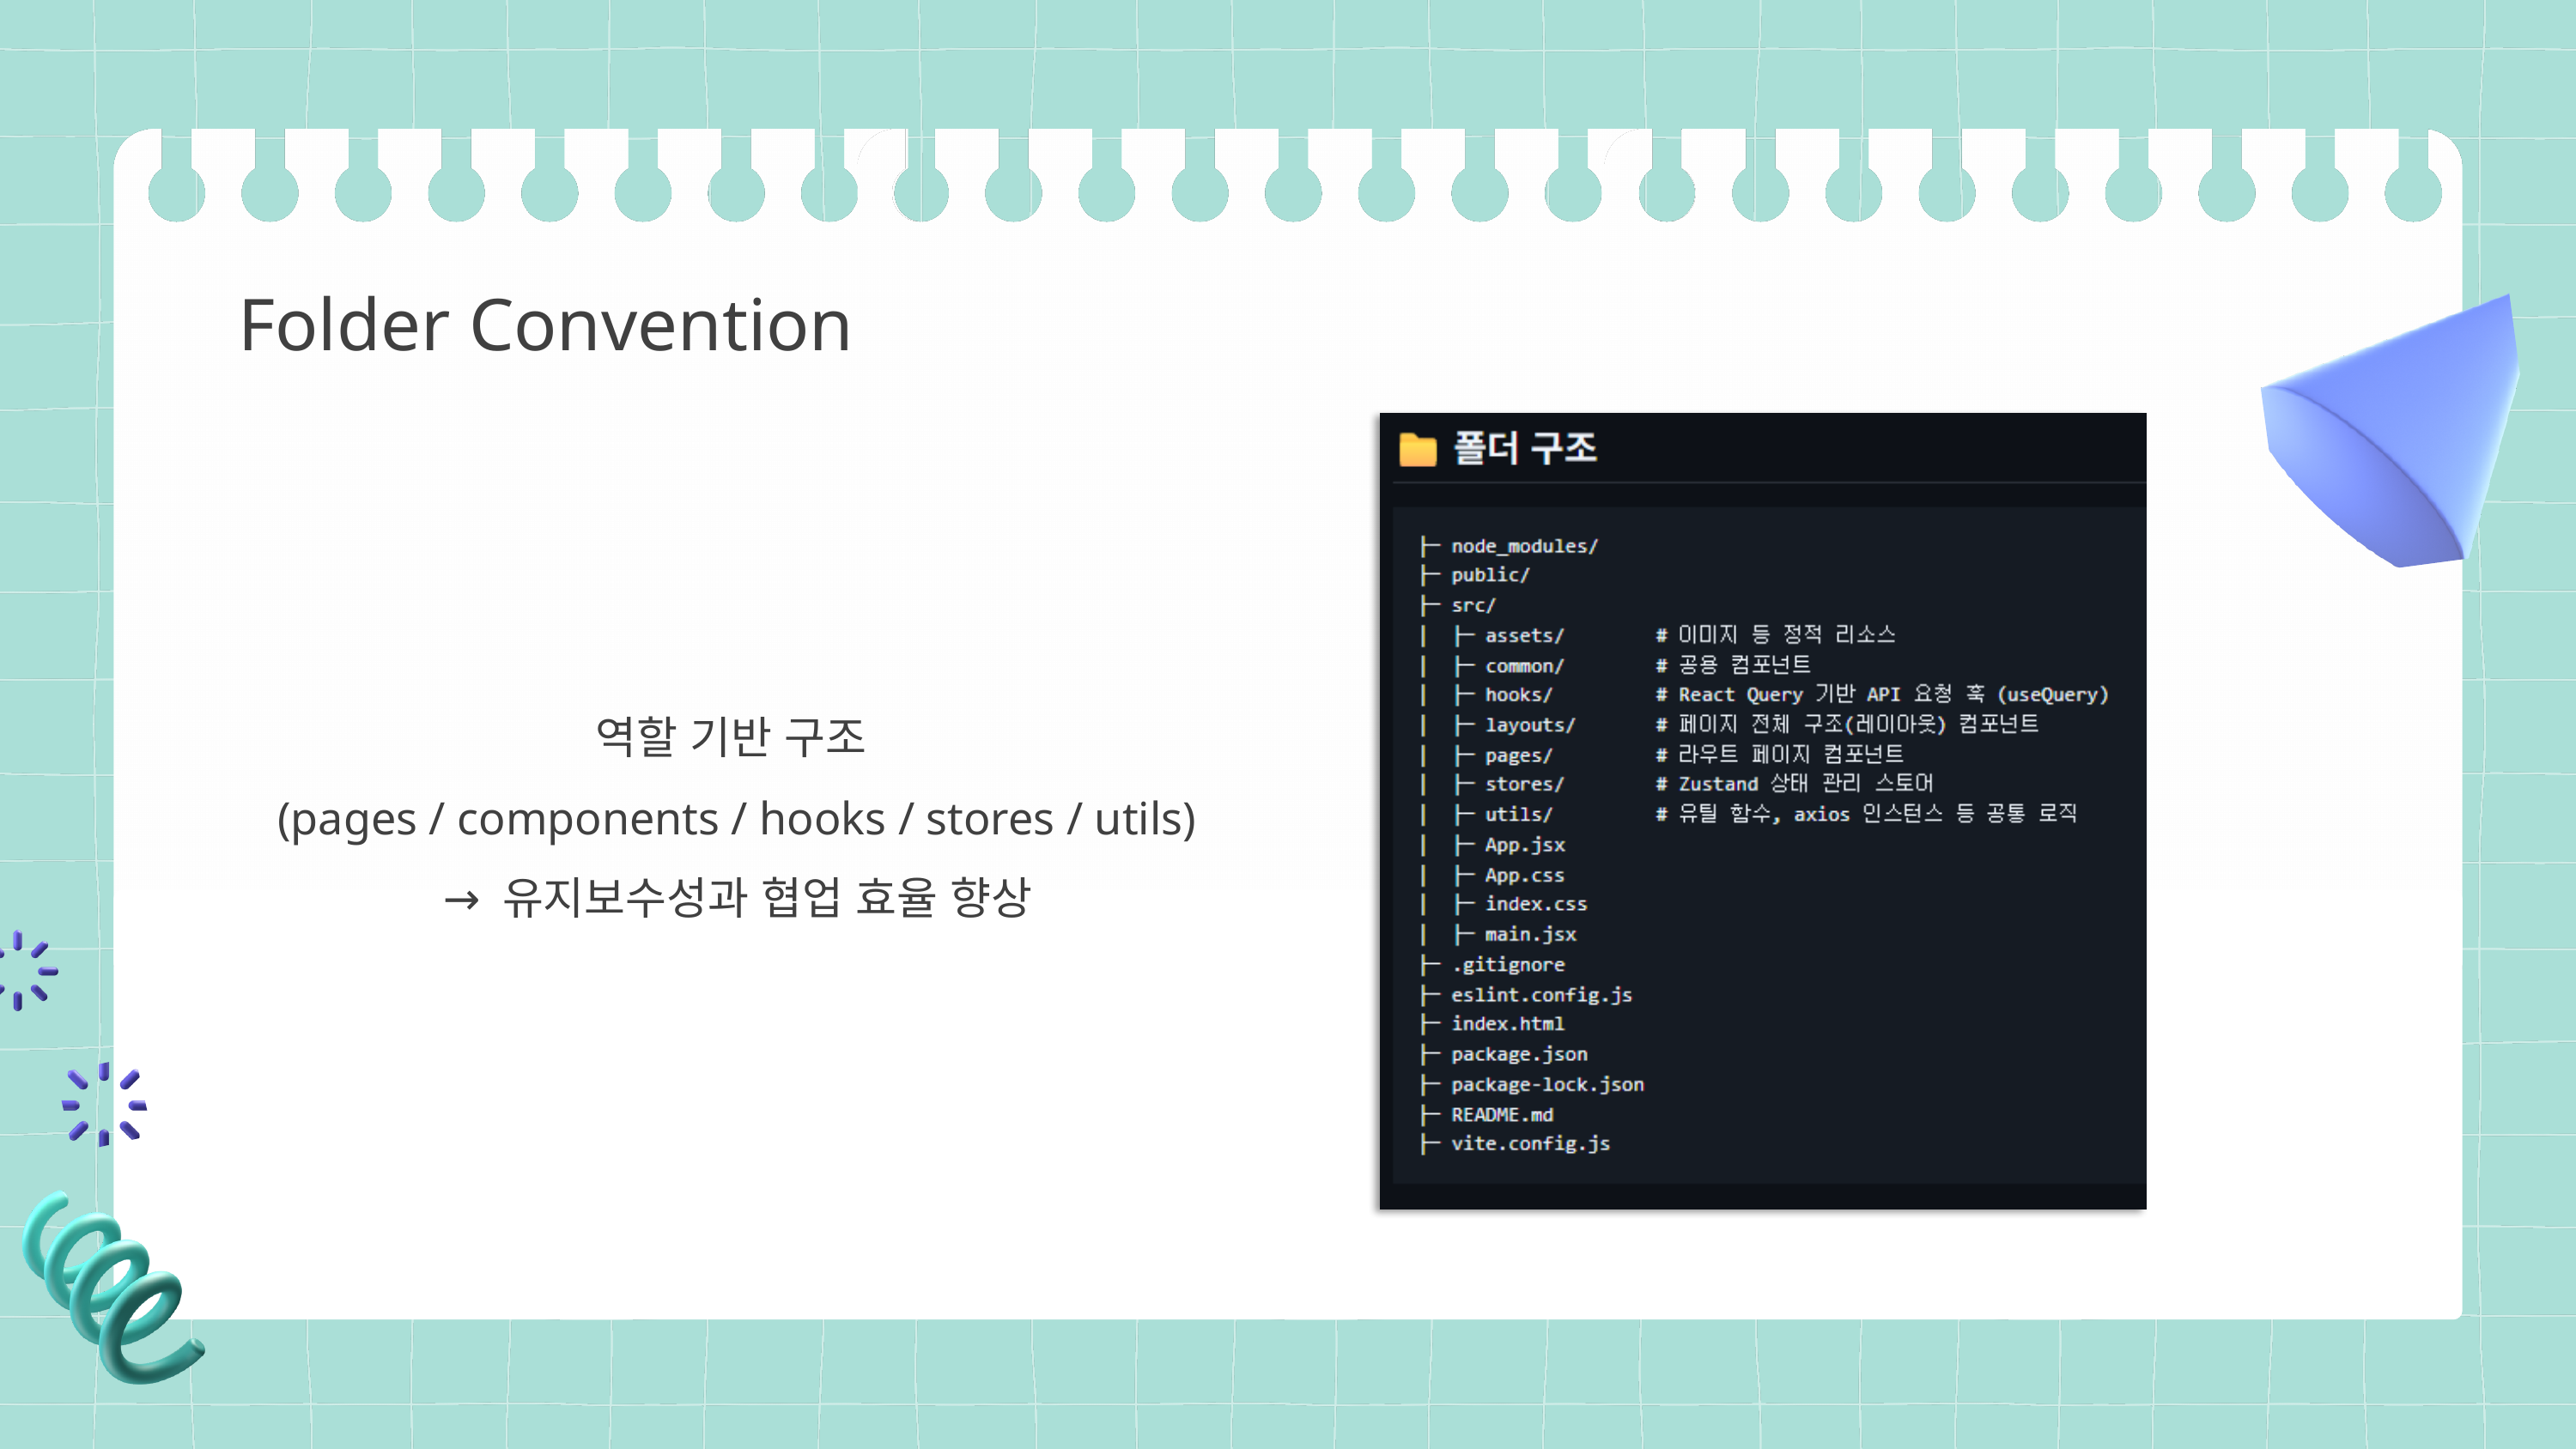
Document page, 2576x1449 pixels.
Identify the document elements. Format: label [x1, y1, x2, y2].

picture [1380, 413, 2147, 1210]
text_box [113, 128, 2463, 1320]
text_box [0, 0, 2576, 1449]
